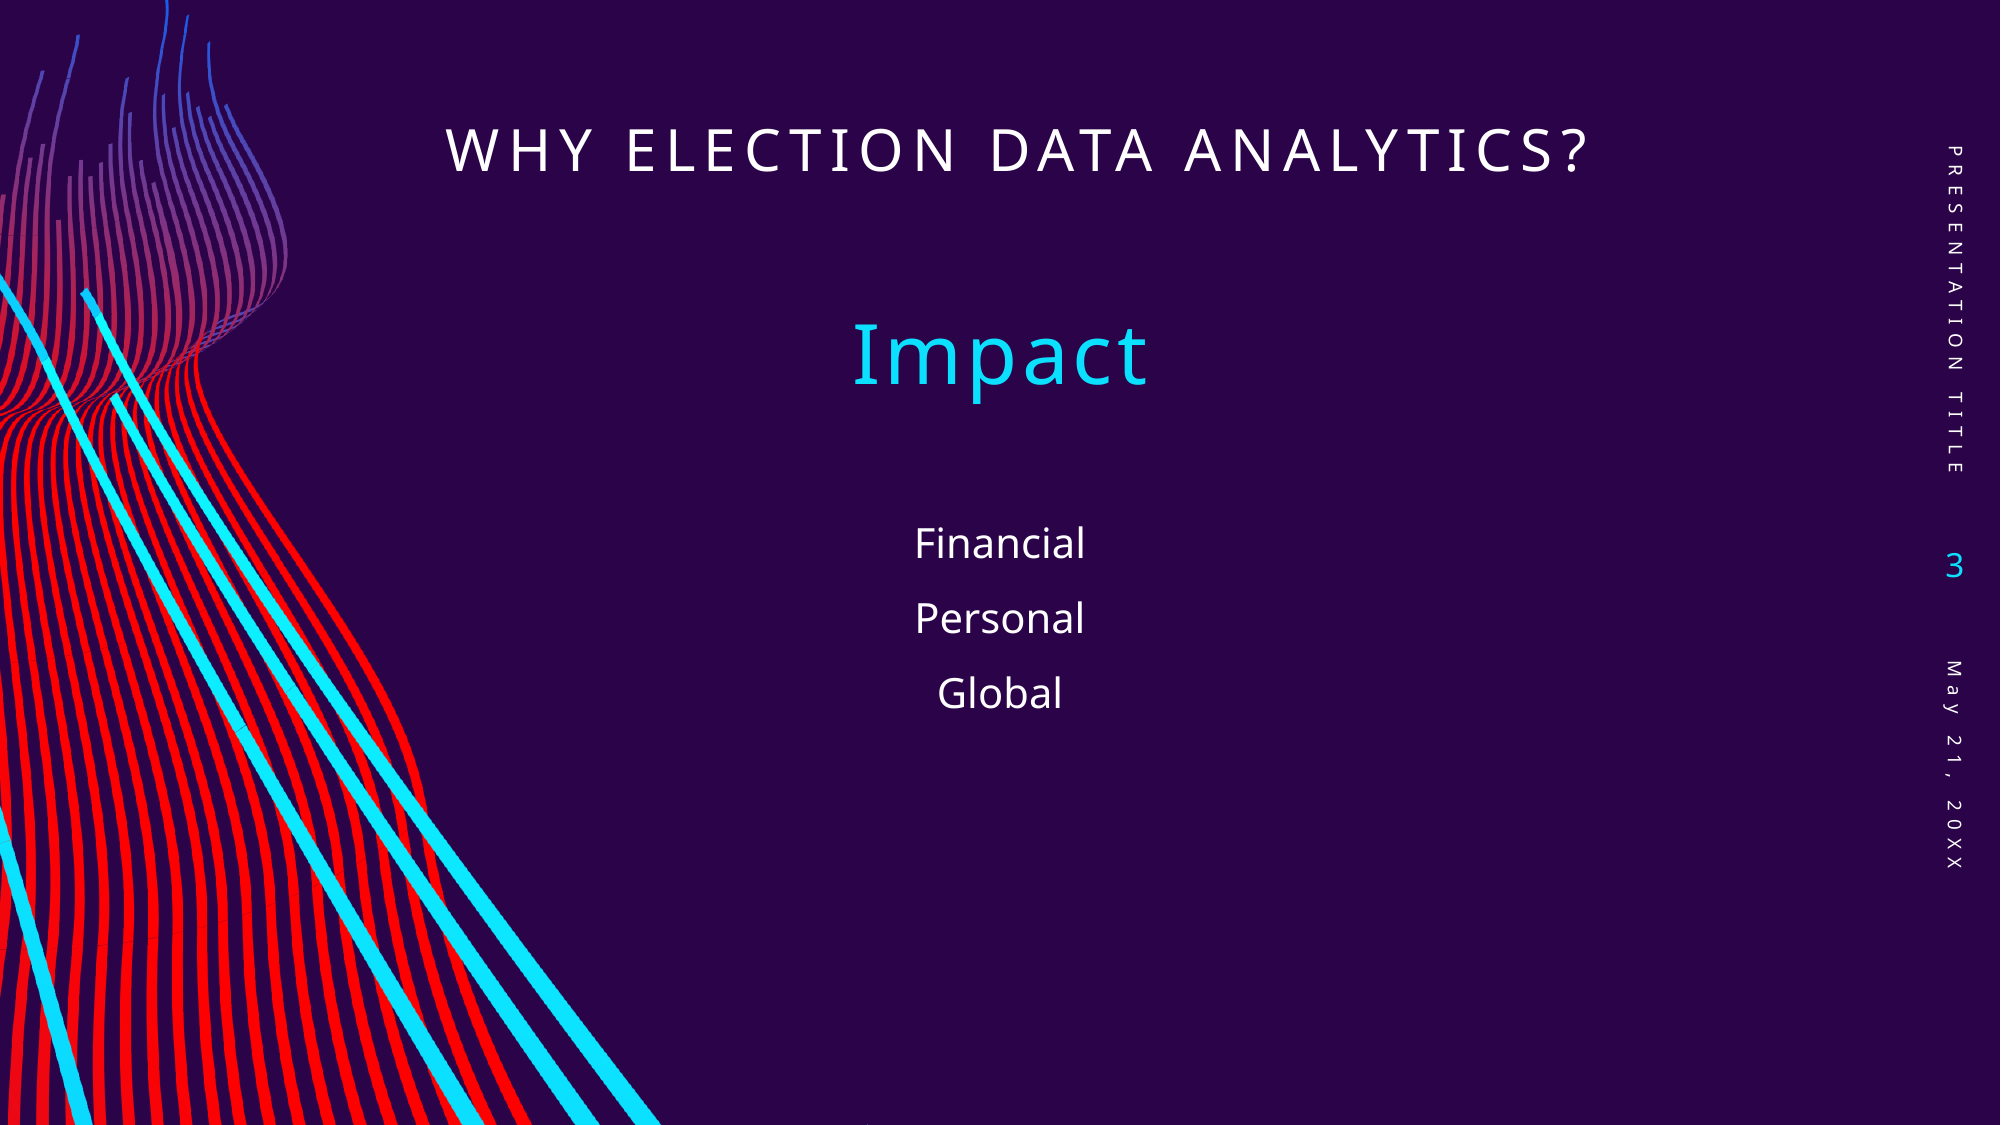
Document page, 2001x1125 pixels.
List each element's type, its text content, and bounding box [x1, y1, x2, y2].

picture [0, 0, 2000, 1125]
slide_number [1925, 645, 1986, 1080]
slide_number 3 [1889, 519, 1980, 615]
list Impact [666, 305, 1334, 416]
footer PRESENTATION TITLE [1926, 33, 1987, 489]
list Financial Personal Global [676, 434, 1324, 743]
title Why Election Data Analytics? [430, 114, 1738, 224]
